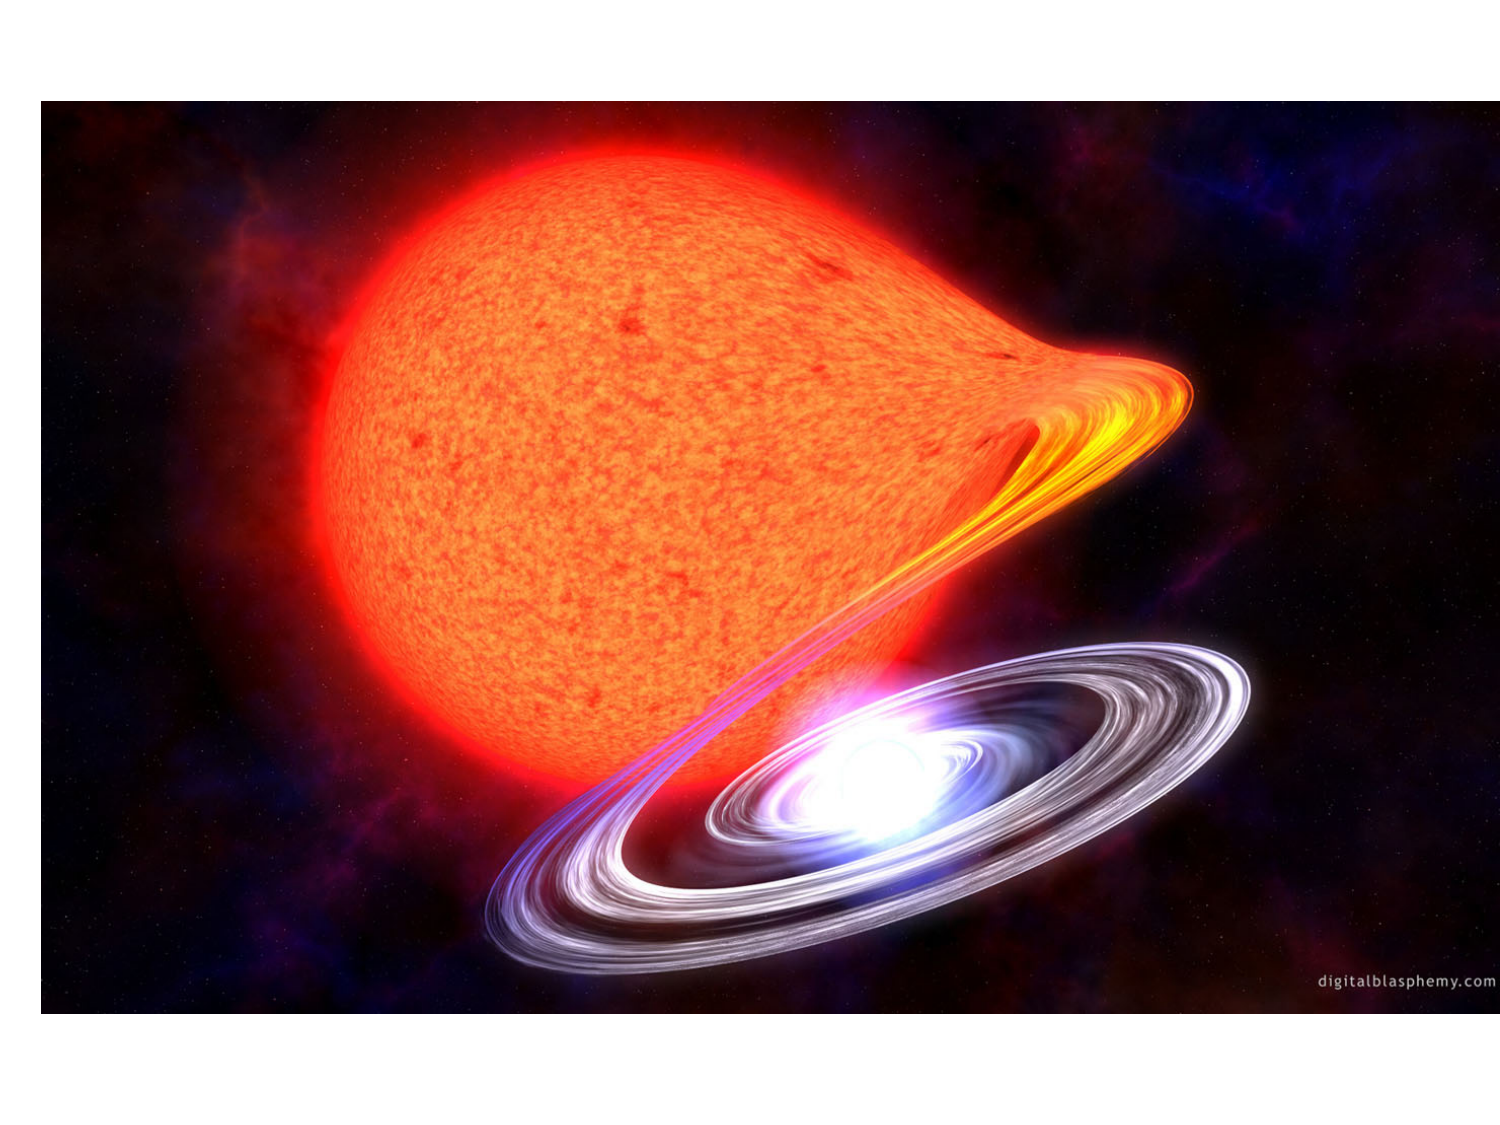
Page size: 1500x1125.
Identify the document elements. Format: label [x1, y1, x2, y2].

picture [40, 101, 1500, 1014]
